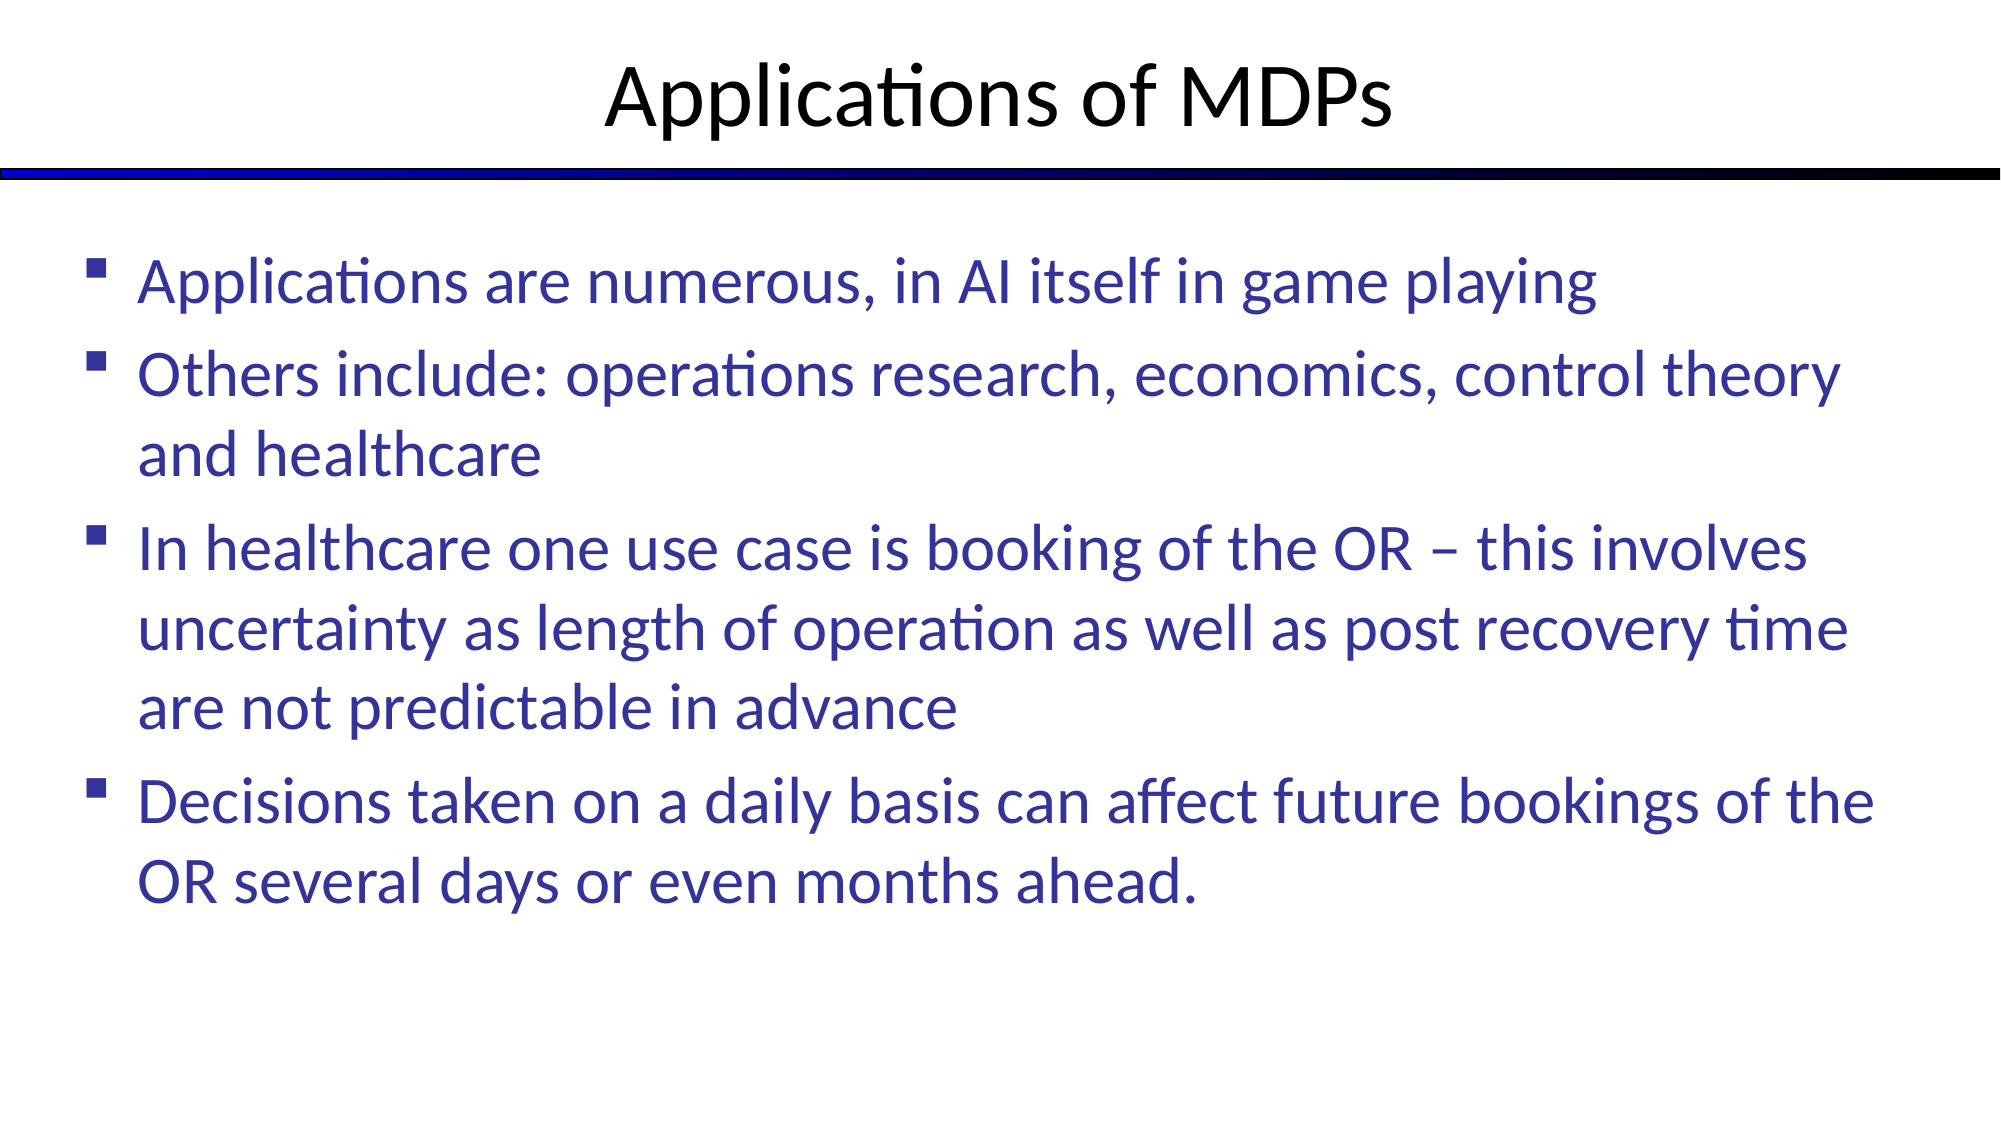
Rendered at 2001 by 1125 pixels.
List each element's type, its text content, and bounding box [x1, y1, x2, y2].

list Applications are numerous, in AI itself in game playing Others include: operations research, economics, control theory and healthcare In healthcare one use case is booking of the OR – this involves uncertainty as length of operation as well as post recovery time are not predictable in advance Decisions taken on a daily basis can affect future bookings of the OR several days or even months ahead. [66, 228, 1934, 1006]
title Applications of MDPs [0, 0, 2000, 184]
